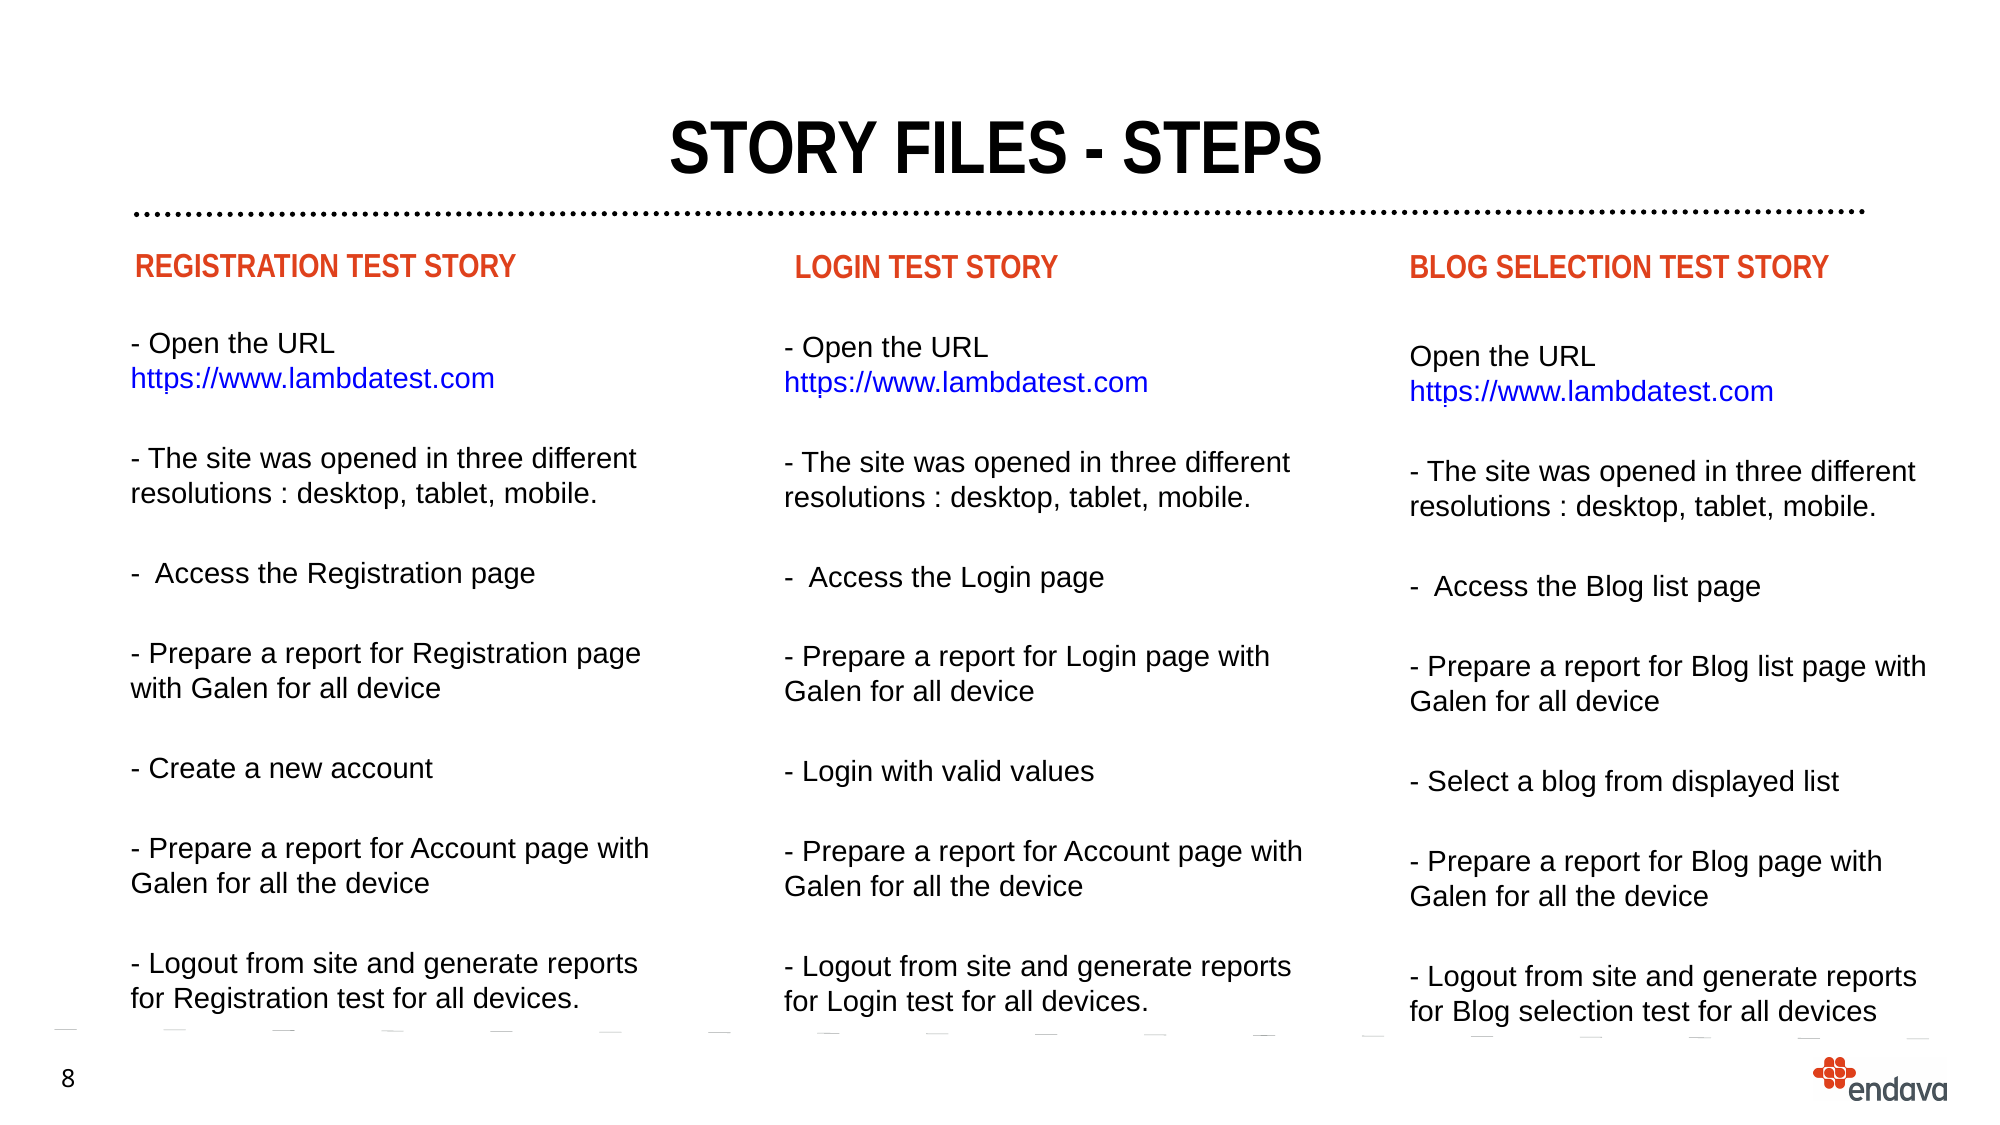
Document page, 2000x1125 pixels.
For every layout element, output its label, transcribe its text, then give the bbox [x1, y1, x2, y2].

picture [1813, 1057, 1947, 1101]
text_box - Open the URL https://www.lambdatest.com - The site was opened in three different resolutions : desktop, tablet, mobile. - Access the Registration page - Prepare a report for Registration page with Galen for all device - Create a new account - Prepare a report for Account page with Galen for all the device - Logout from site and generate reports for Registration test for all devices. [130, 317, 666, 608]
text_box Registration test Story [134, 210, 671, 283]
text_box Story files - Steps [198, 26, 1811, 194]
text_box Blog selection test Story [1409, 211, 1945, 285]
text_box - Open the URL https://www.lambdatest.com - The site was opened in three different resolutions : desktop, tablet, mobile. - Access the Login page - Prepare a report for Login page with Galen for all device - Login with valid values - Prepare a report for Account page with Galen for all the device - Logout from site and generate reports for Login test for all devices. [784, 320, 1320, 498]
text_box Open the URL https://www.lambdatest.com - The site was opened in three different resolutions : desktop, tablet, mobile. - Access the Blog list page - Prepare a report for Blog list page with Galen for all device - Select a blog from displayed list - Prepare a report for Blog page with Galen for all the device - Logout from site and generate reports for Blog selection test for all devices [1409, 329, 1945, 507]
text_box Login test Story [794, 211, 1330, 285]
